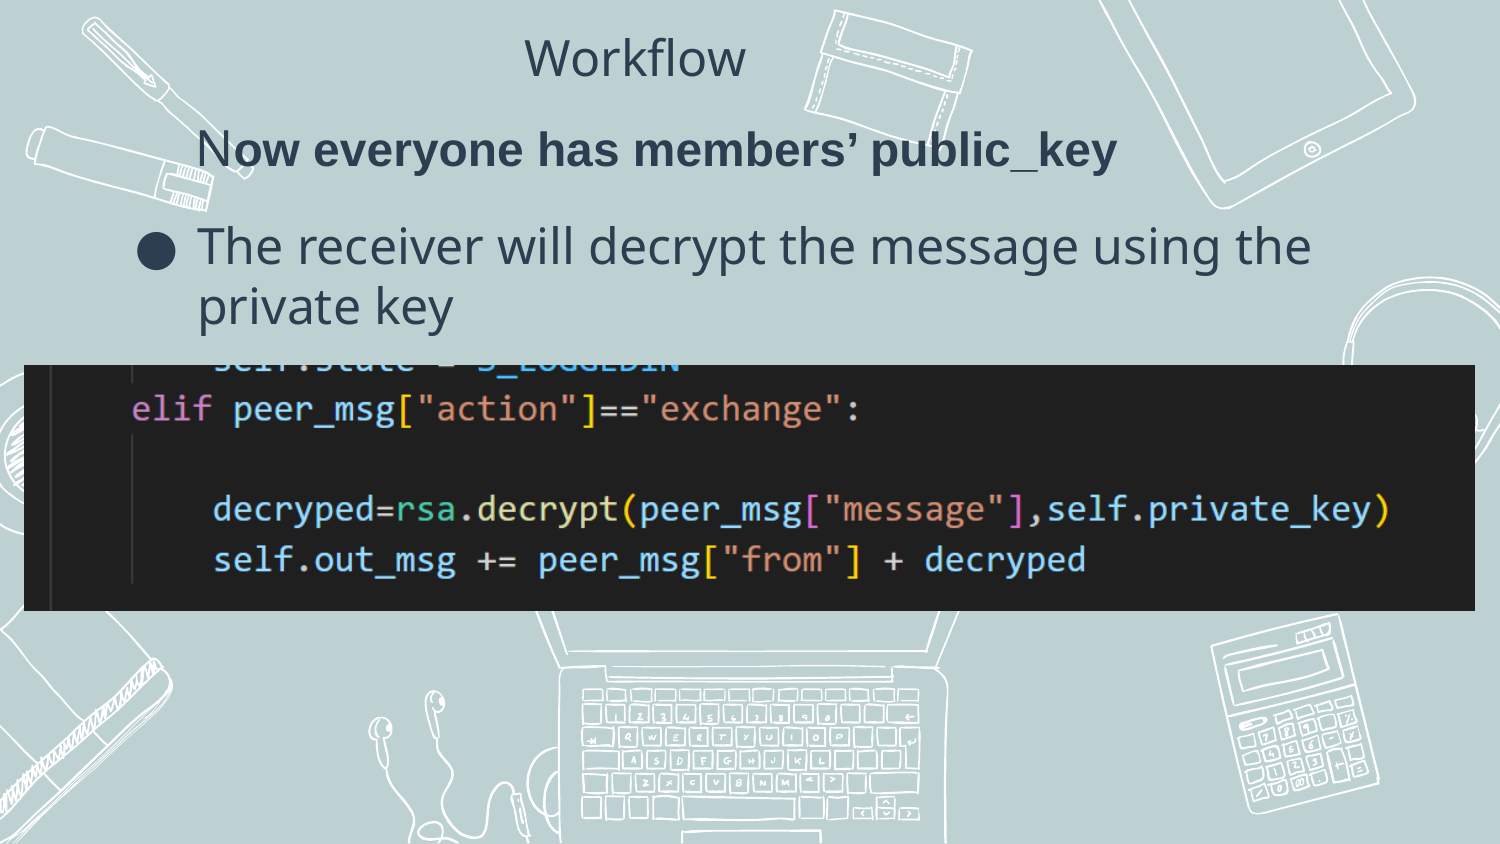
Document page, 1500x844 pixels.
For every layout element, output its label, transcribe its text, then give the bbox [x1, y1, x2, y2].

text_box [67, 112, 1456, 284]
picture [24, 364, 1476, 611]
text_box The receiver will decrypt the message using the private key [107, 199, 1386, 341]
text_box Now everyone has members’ public_key [180, 101, 1373, 176]
text_box Workflow [509, 11, 1163, 101]
